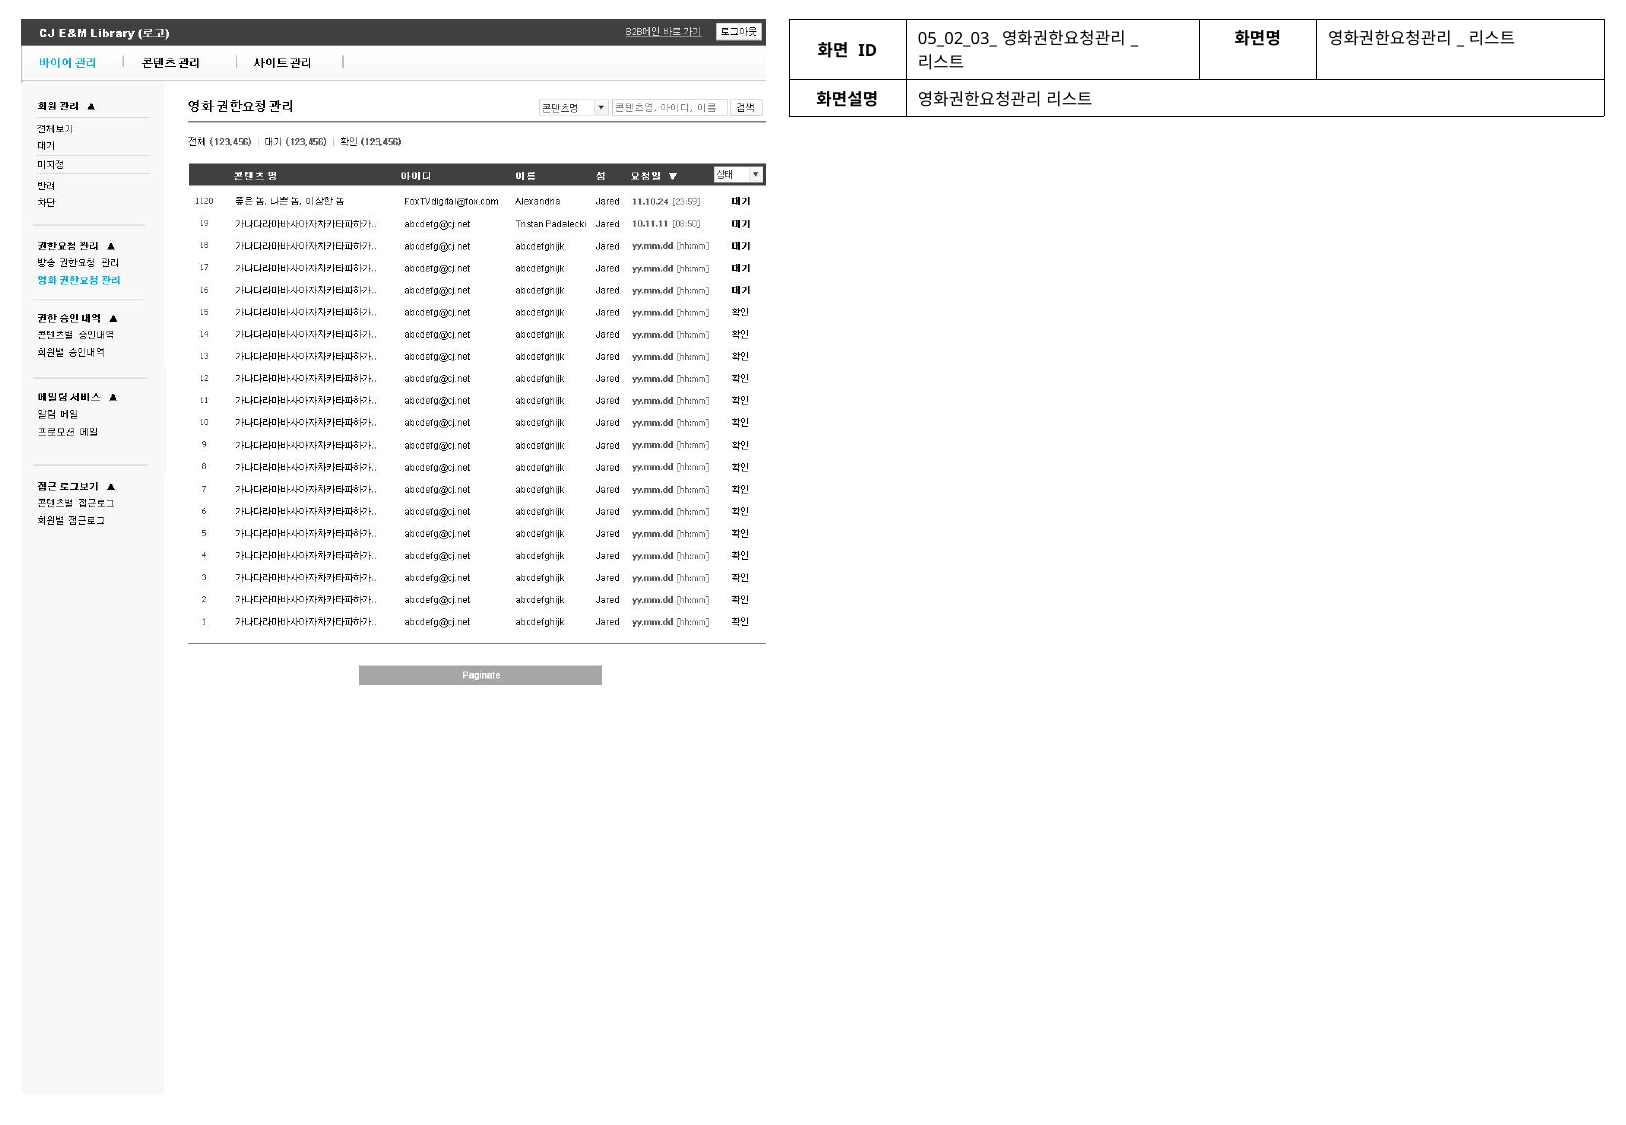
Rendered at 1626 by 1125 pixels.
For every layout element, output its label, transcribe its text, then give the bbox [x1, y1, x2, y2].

table_header 05_02_03_영화권한요청관리_리스트 [907, 20, 1199, 79]
table_header 화면 ID [790, 20, 906, 79]
table_cell 영화권한요청관리 리스트 [907, 80, 1604, 116]
table_header 화면명 [1200, 20, 1316, 79]
picture [20, 18, 767, 1095]
table_header 영화권한요청관리_리스트 [1317, 20, 1604, 79]
table_cell 화면설명 [790, 80, 906, 116]
